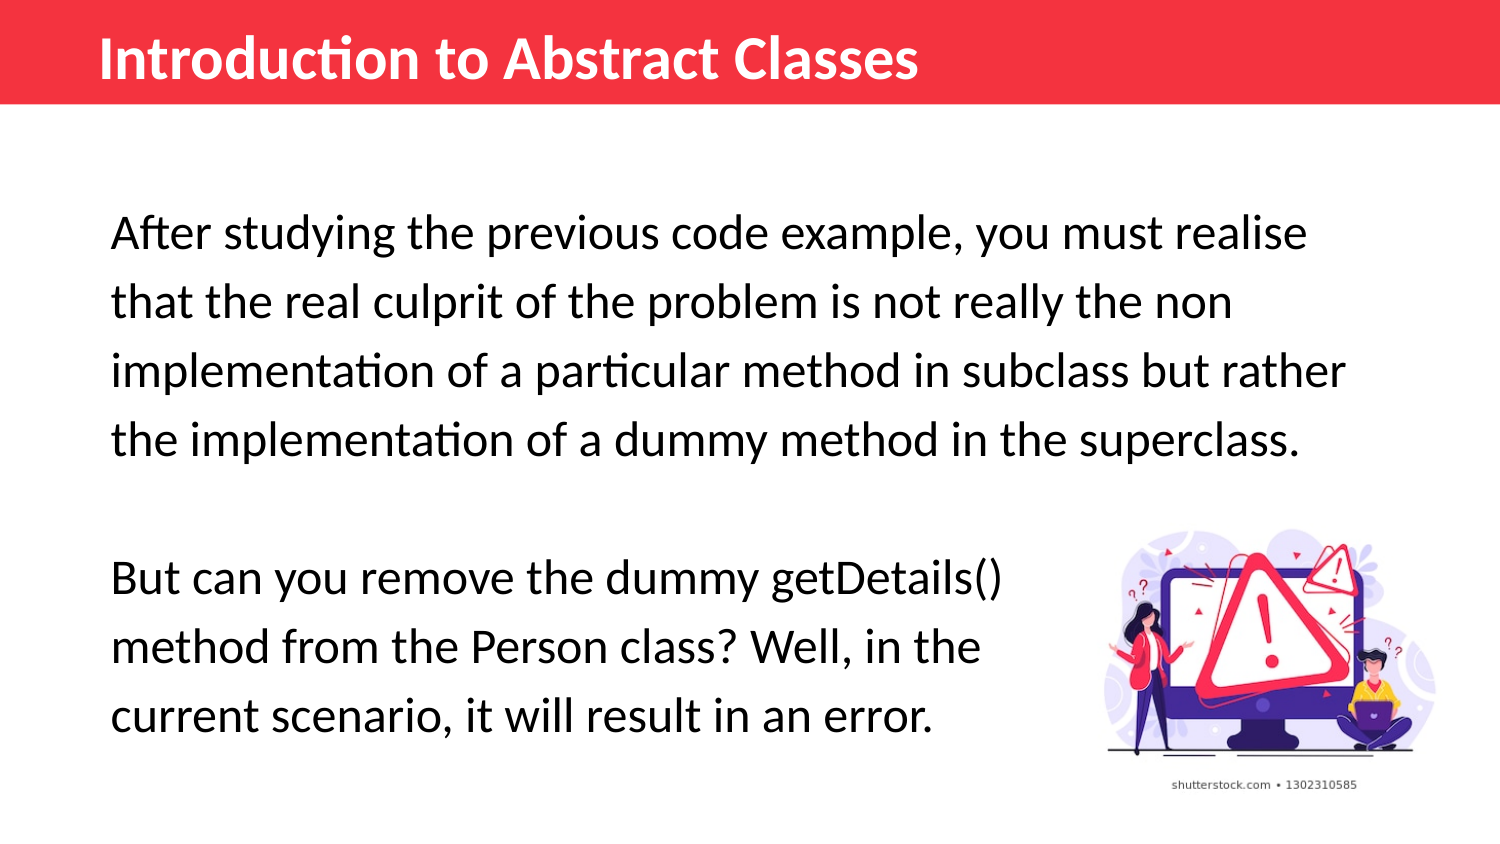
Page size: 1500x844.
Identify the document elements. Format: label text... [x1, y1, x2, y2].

text_box [0, 0, 1500, 105]
picture [1064, 507, 1466, 795]
text_box After studying the previous code example, you must realise that the real culprit of the problem is not really the non implementation of a particular method in subclass but rather the implementation of a dummy method in the superclass. But can you remove the dummy getDetails() method from the Person class? Well, in the current scenario, it will result in an error. [95, 175, 1411, 596]
text_box Introduction to Abstract Classes [83, 2, 1060, 138]
